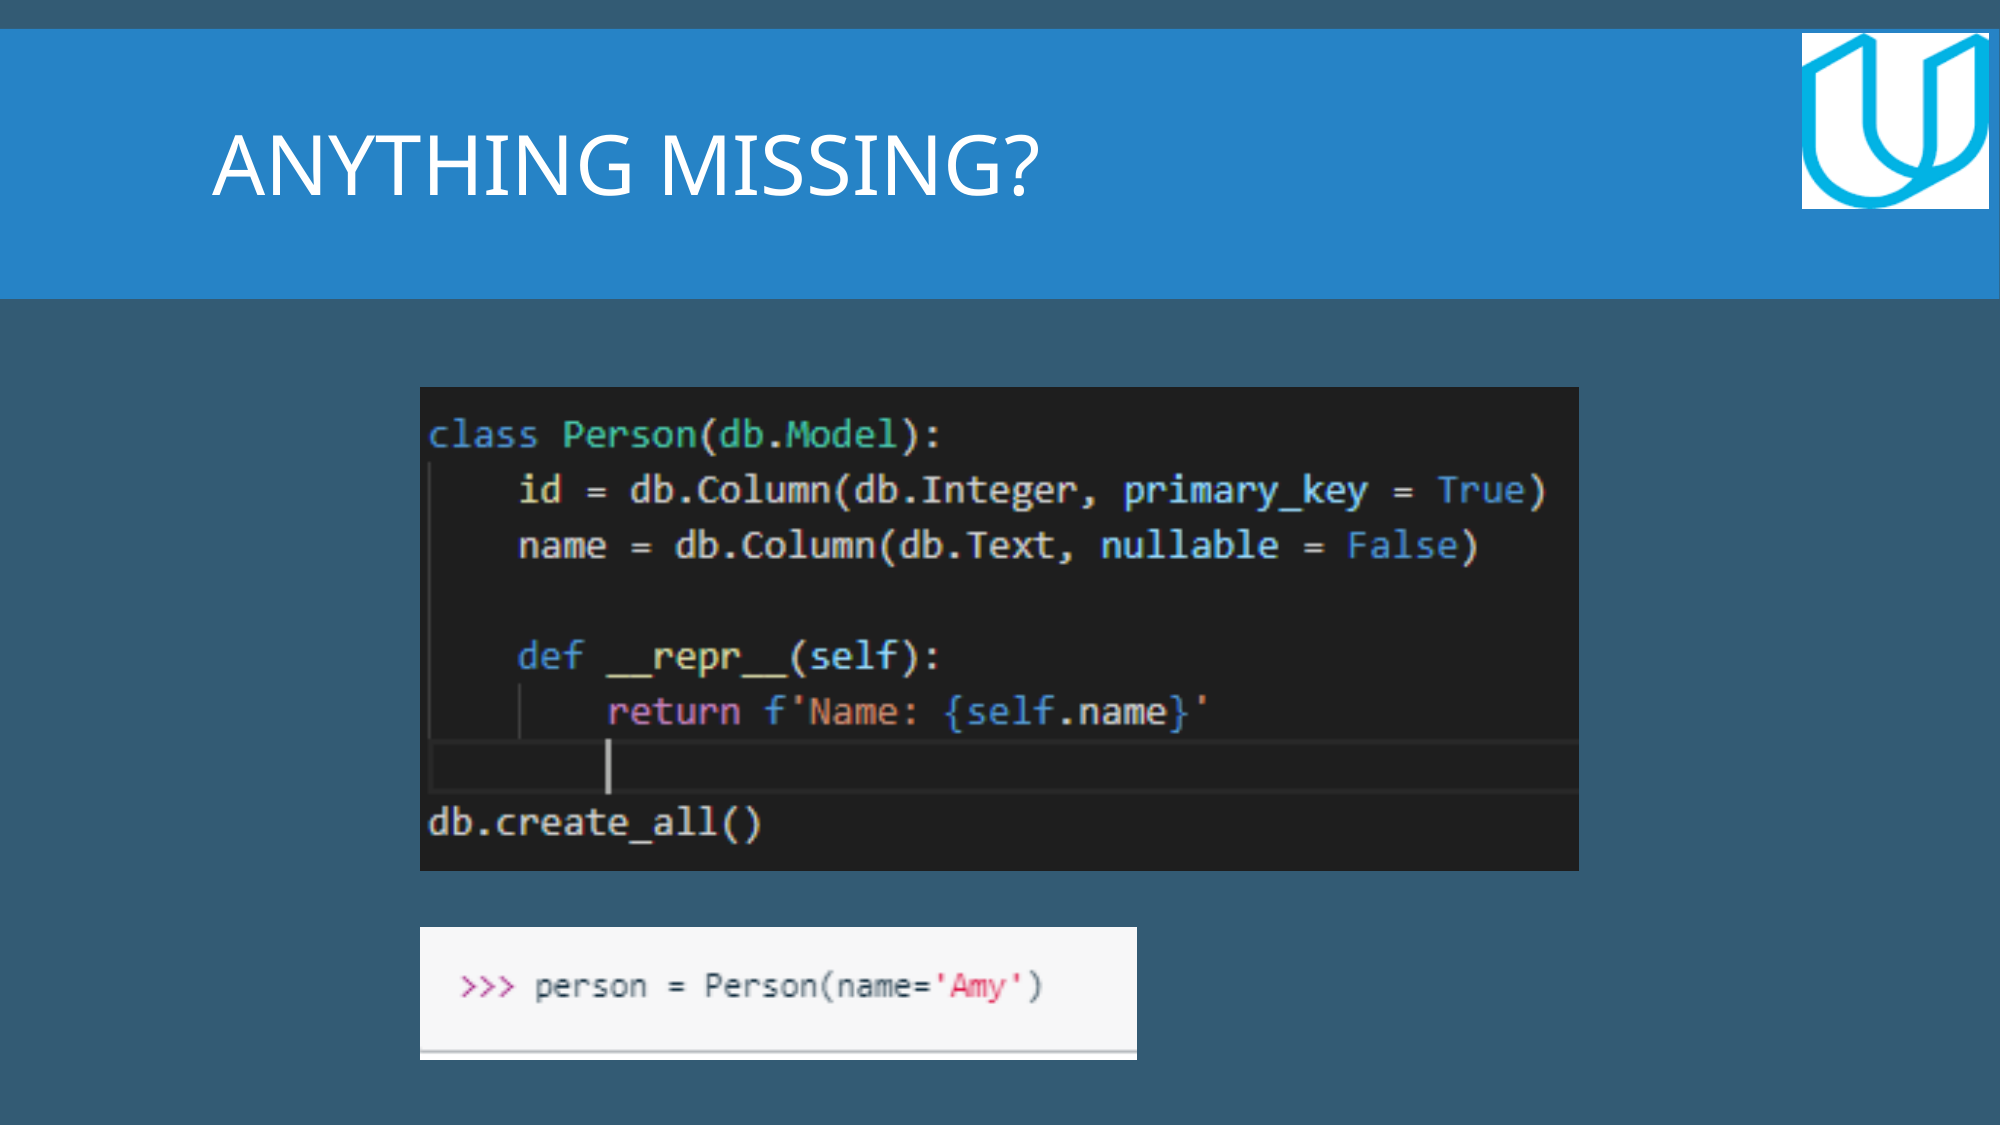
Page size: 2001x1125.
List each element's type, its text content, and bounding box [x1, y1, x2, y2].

picture [420, 927, 1137, 1060]
title Anything missing? [197, 46, 1803, 295]
picture [1816, 47, 1912, 197]
picture [1745, 27, 2000, 210]
picture [1933, 47, 1974, 167]
picture [420, 387, 1579, 871]
